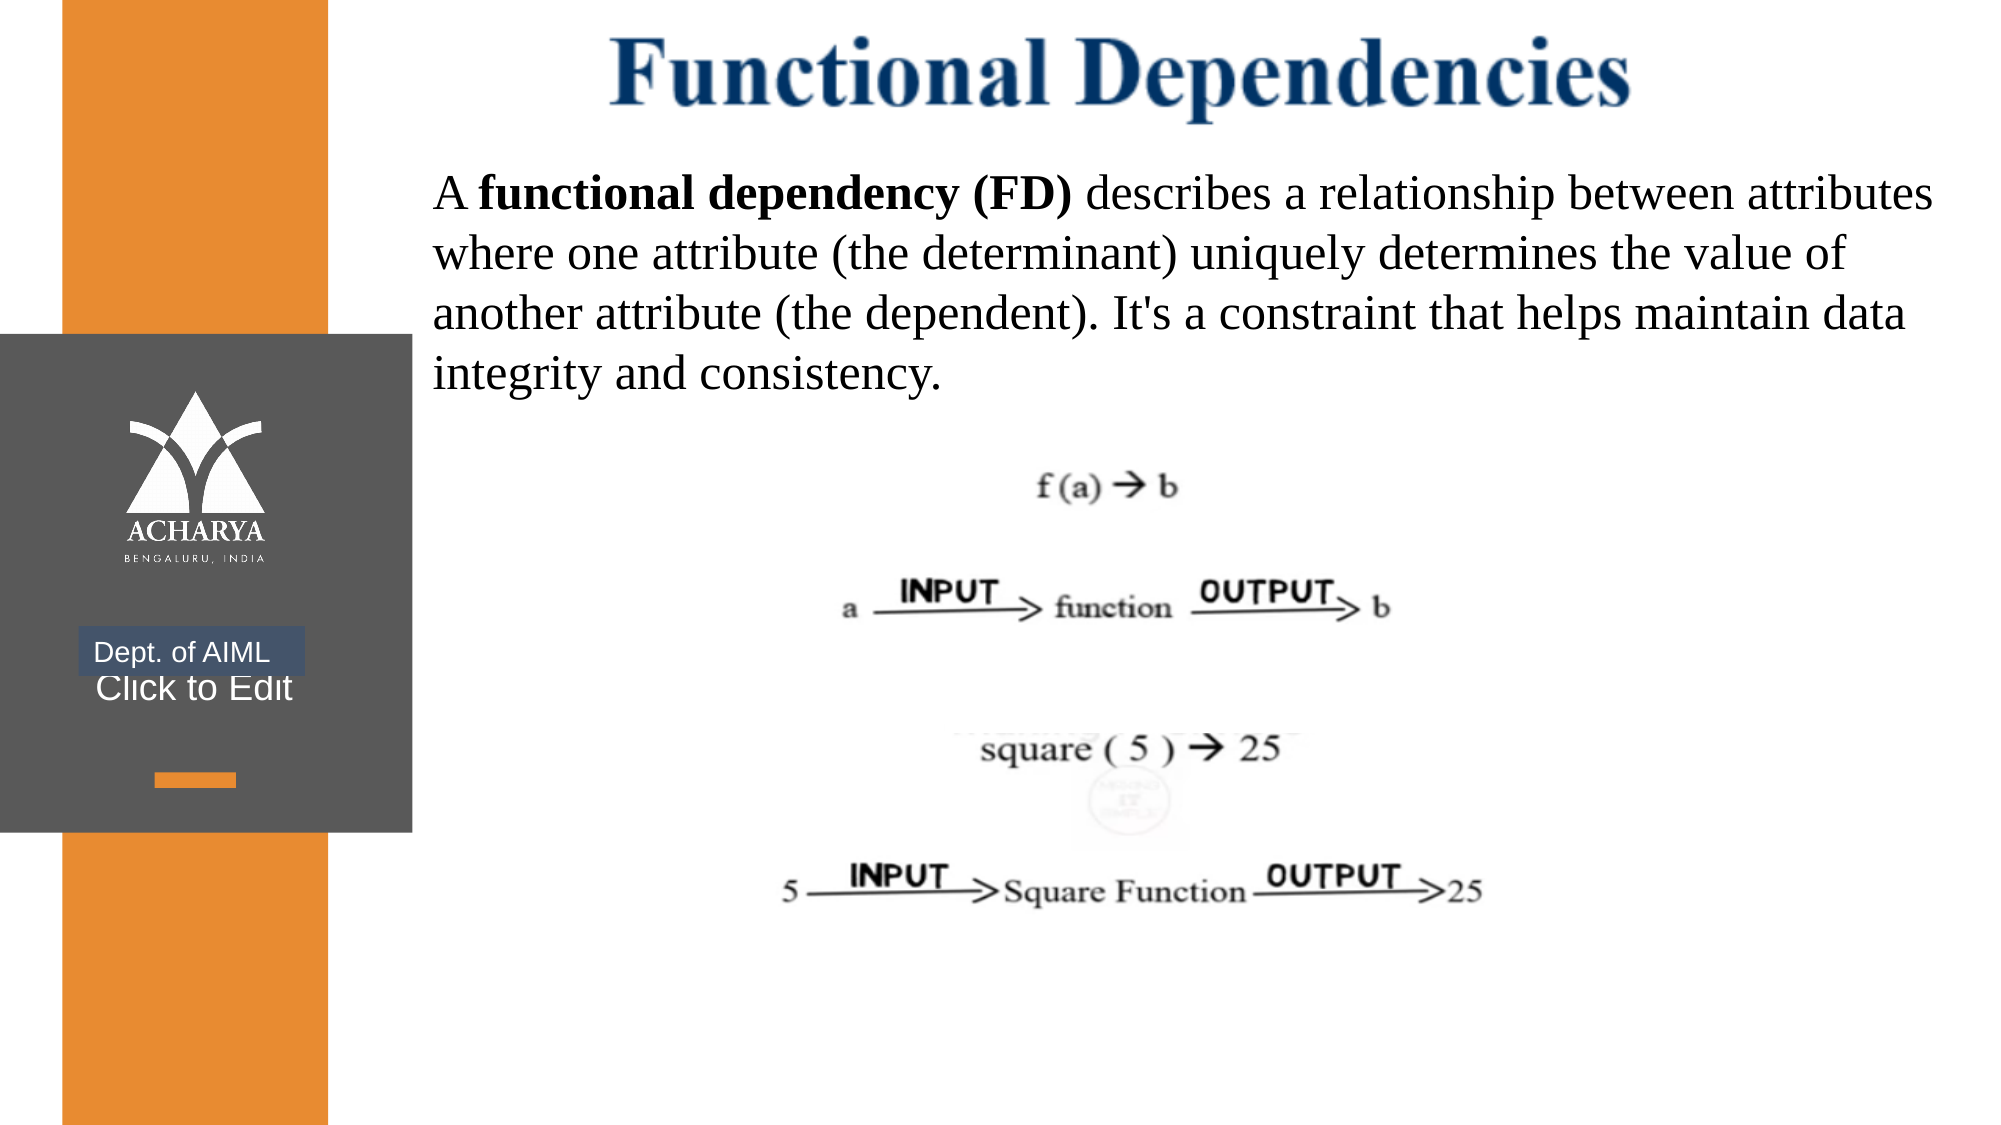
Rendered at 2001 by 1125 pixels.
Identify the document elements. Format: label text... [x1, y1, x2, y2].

picture [125, 391, 265, 564]
picture [549, 3, 1693, 142]
text_box A functional dependency (FD) describes a relationship between attributes where one attribute (the determinant) uniquely determines the value of another attribute (the dependent). It's a constraint that helps maintain data integrity and consistency. [417, 152, 1959, 407]
text_box Dept. of AIML [78, 626, 305, 676]
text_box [682, 459, 1560, 921]
